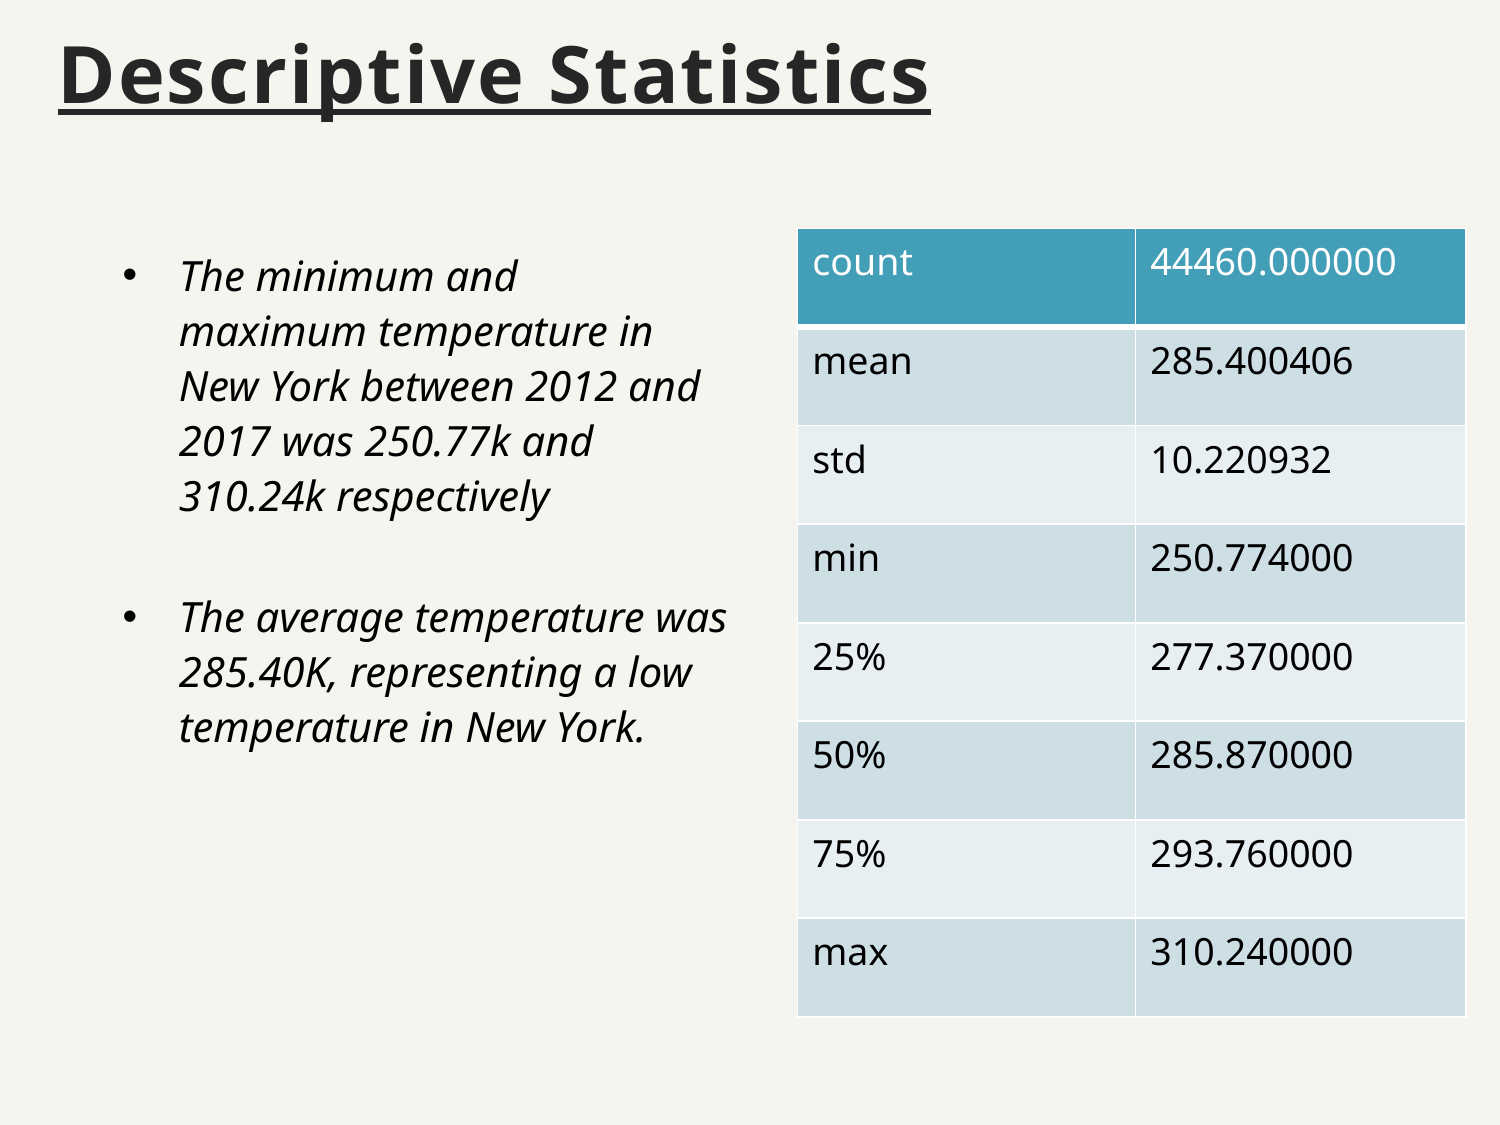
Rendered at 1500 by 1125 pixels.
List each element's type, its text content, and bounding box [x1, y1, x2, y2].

table_cell 293.760000 [1136, 821, 1465, 917]
table_cell std [798, 426, 1135, 523]
table_cell 285.400406 [1136, 330, 1465, 425]
table_cell 10.220932 [1136, 426, 1465, 523]
table_cell min [798, 525, 1135, 622]
table_cell 310.240000 [1136, 919, 1465, 1016]
table_cell mean [798, 330, 1135, 425]
table_cell 250.774000 [1136, 525, 1465, 622]
table_cell max [798, 919, 1135, 1016]
text_box The minimum and maximum temperature in New York between 2012 and 2017 was 250.77k and 310.24k respectively The average temperature was 285.40K, representing a low temperature in New York. [107, 237, 756, 759]
table_cell 75% [798, 821, 1135, 917]
title Descriptive Statistics [42, 18, 1032, 145]
table_cell 25% [798, 624, 1135, 720]
table_header count [798, 229, 1135, 324]
table_cell 285.870000 [1136, 722, 1465, 819]
table_cell 277.370000 [1136, 624, 1465, 720]
table_header 44460.000000 [1136, 229, 1465, 324]
table_cell 50% [798, 722, 1135, 819]
